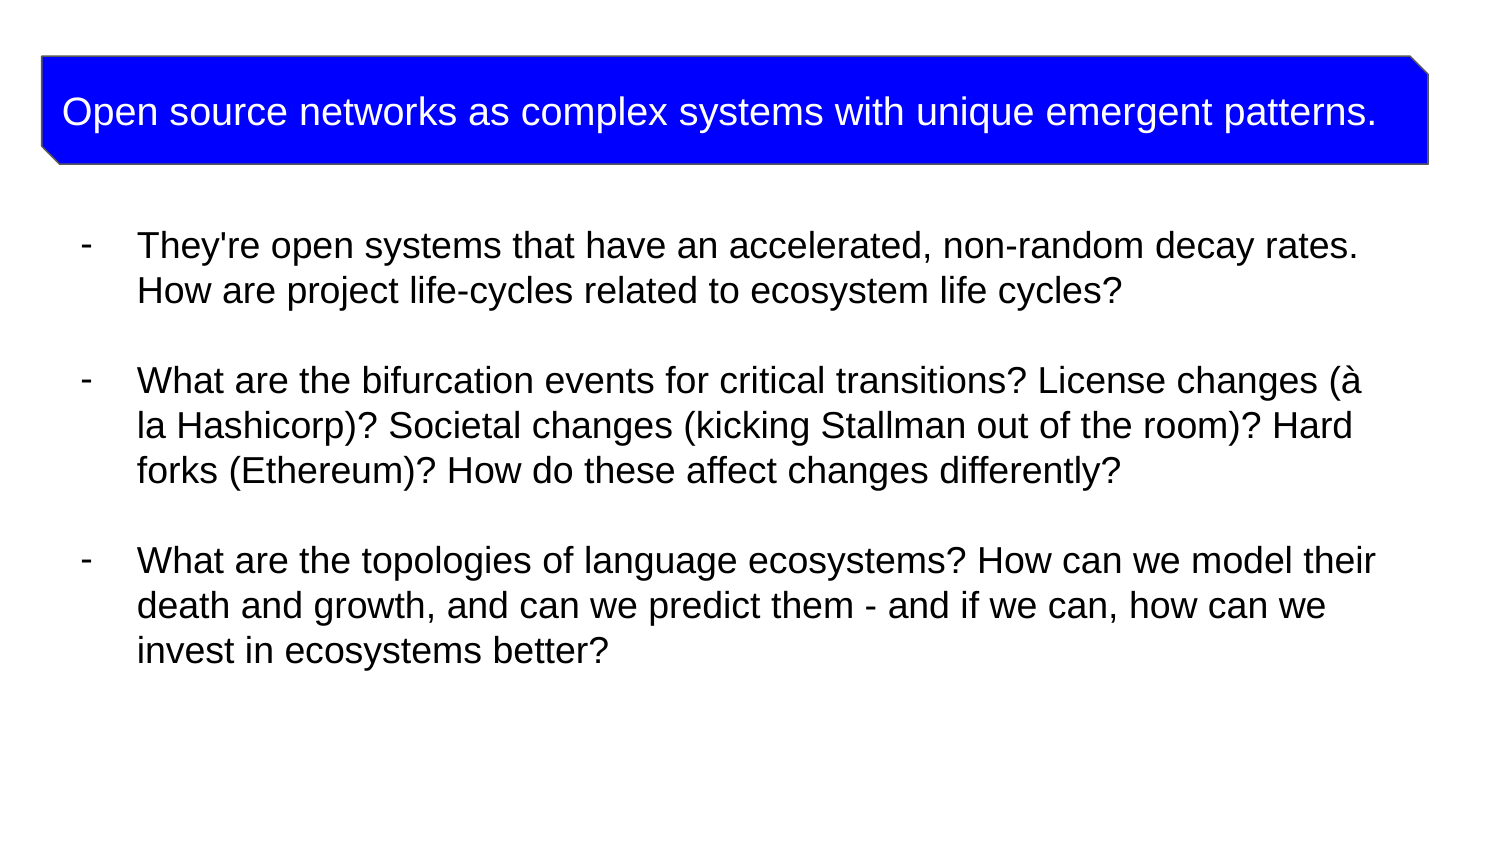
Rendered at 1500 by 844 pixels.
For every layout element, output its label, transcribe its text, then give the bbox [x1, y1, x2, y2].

title Open source networks as complex systems with unique emergent patterns. [46, 70, 1433, 165]
text_box They're open systems that have an accelerated, non-random decay rates. How are project life-cycles related to ecosystem life cycles? What are the bifurcation events for critical transitions? License changes (à la Hashicorp)? Societal changes (kicking Stallman out of the room)? Hard forks (Ethereum)? How do these affect changes differently? What are the topologies of language ecosystems? How can we model their death and growth, and can we predict them - and if we can, how can we invest in ecosystems better? [46, 206, 1410, 815]
text_box [41, 56, 1424, 151]
